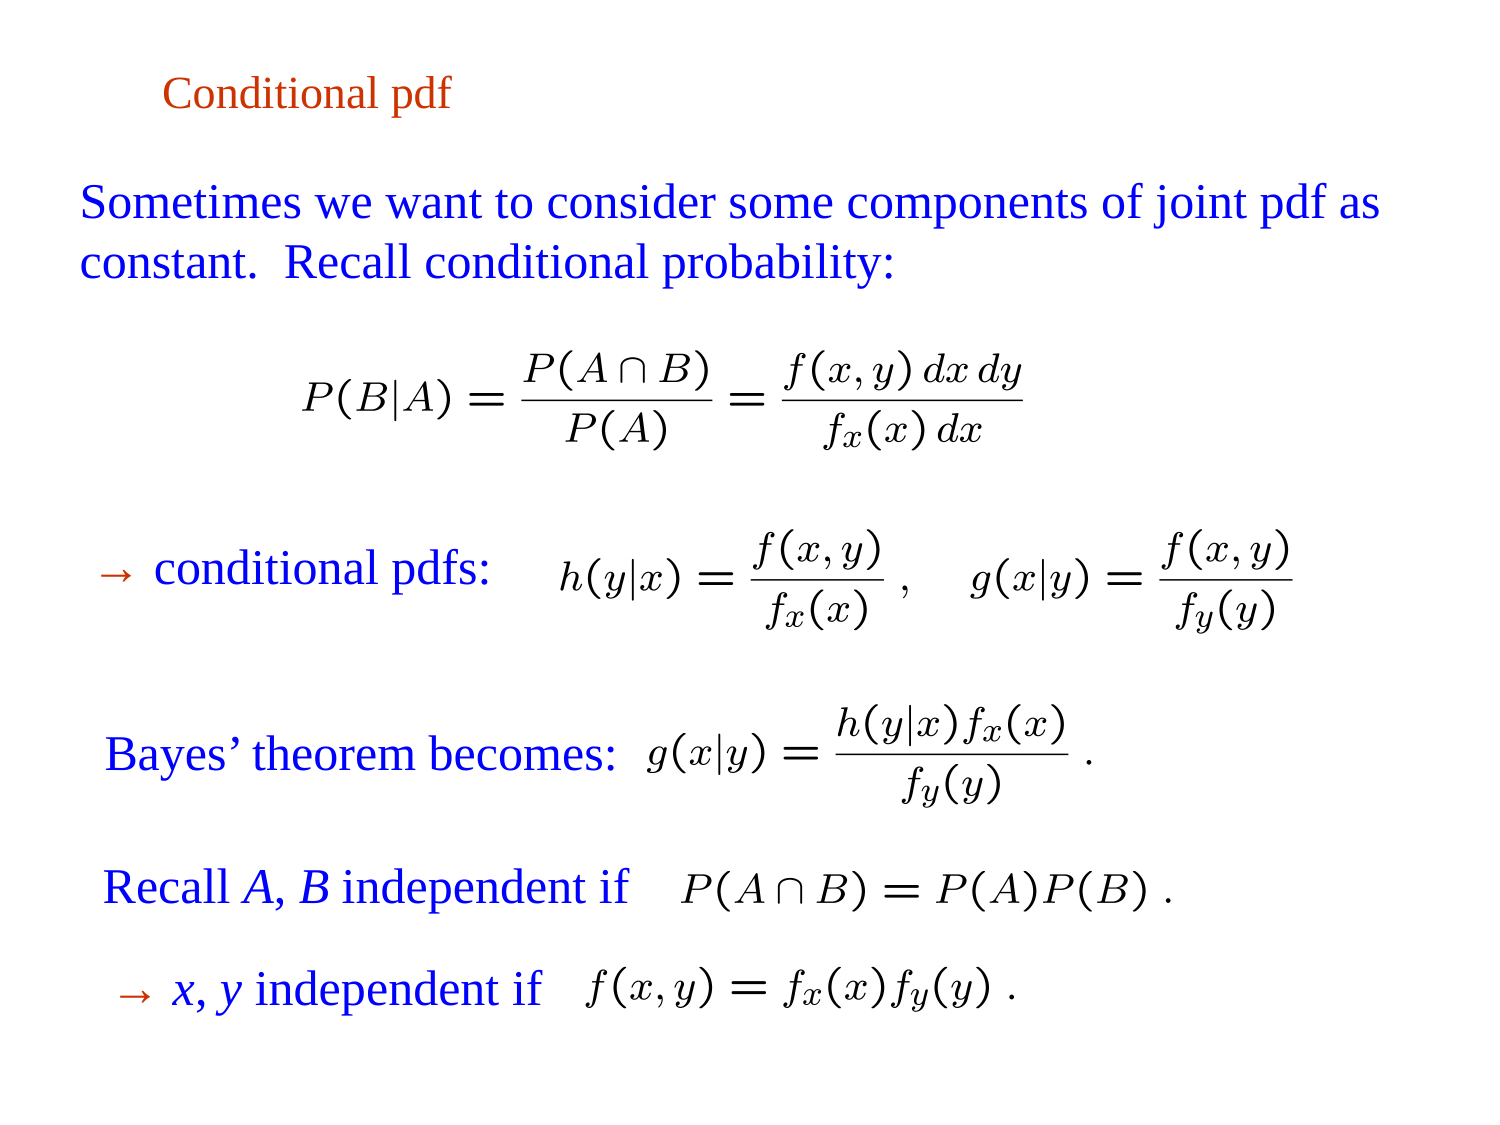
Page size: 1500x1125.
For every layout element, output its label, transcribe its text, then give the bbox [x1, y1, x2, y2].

picture [678, 869, 1172, 912]
picture [645, 703, 1093, 809]
text_box Bayes’ theorem becomes: [89, 713, 640, 788]
picture [300, 348, 1023, 452]
title Conditional pdf [41, 54, 573, 126]
text_box → conditional pdfs: [76, 527, 507, 602]
picture [584, 965, 1015, 1012]
text_box → x, y independent if [95, 948, 571, 1023]
picture [560, 529, 1293, 634]
text_box Recall A, B independent if [87, 846, 657, 921]
text_box Sometimes we want to consider some components of joint pdf as constant. Recall conditional probability: [64, 161, 1459, 296]
